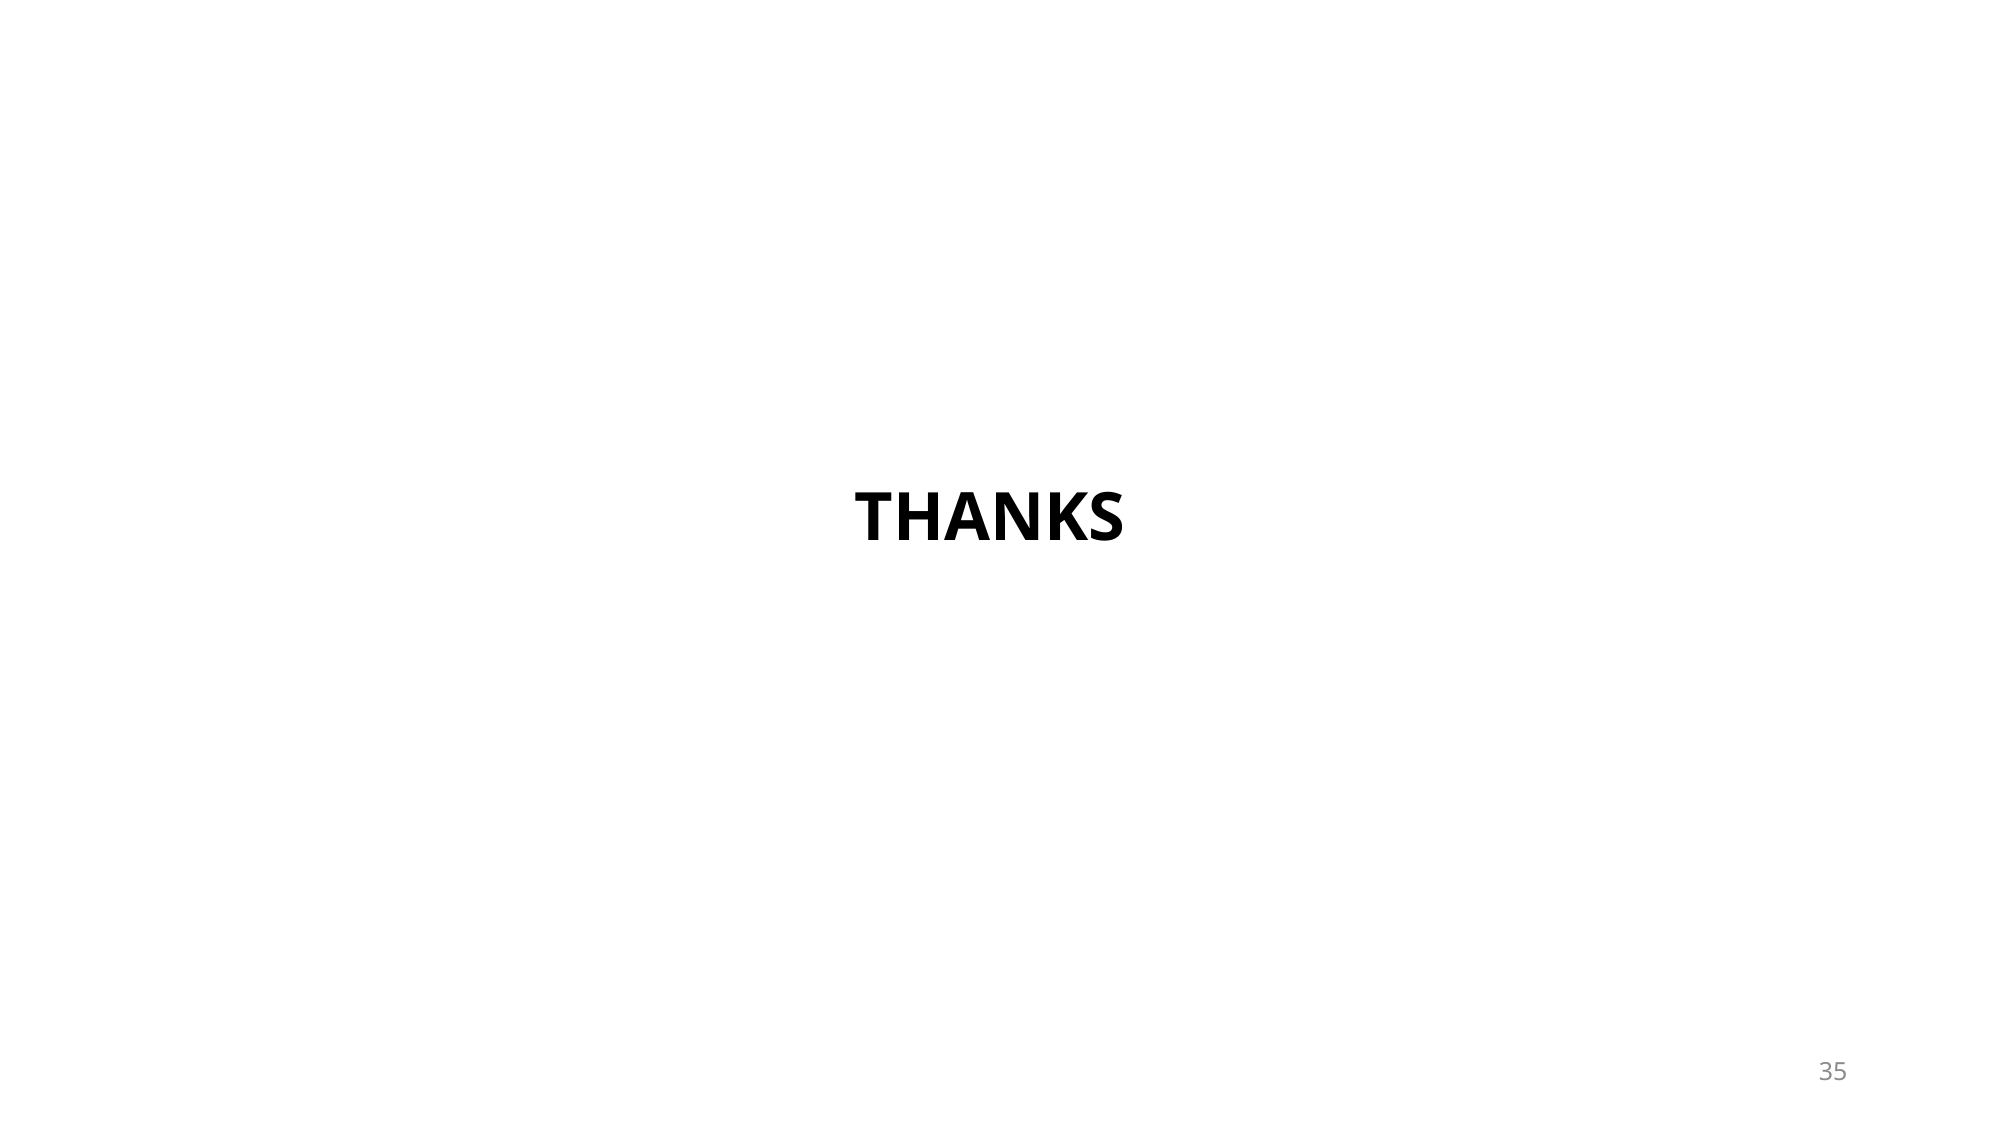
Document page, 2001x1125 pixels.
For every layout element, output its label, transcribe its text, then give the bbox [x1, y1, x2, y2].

text_box THANKS [840, 466, 1160, 562]
slide_number 35 [1412, 1042, 1863, 1103]
